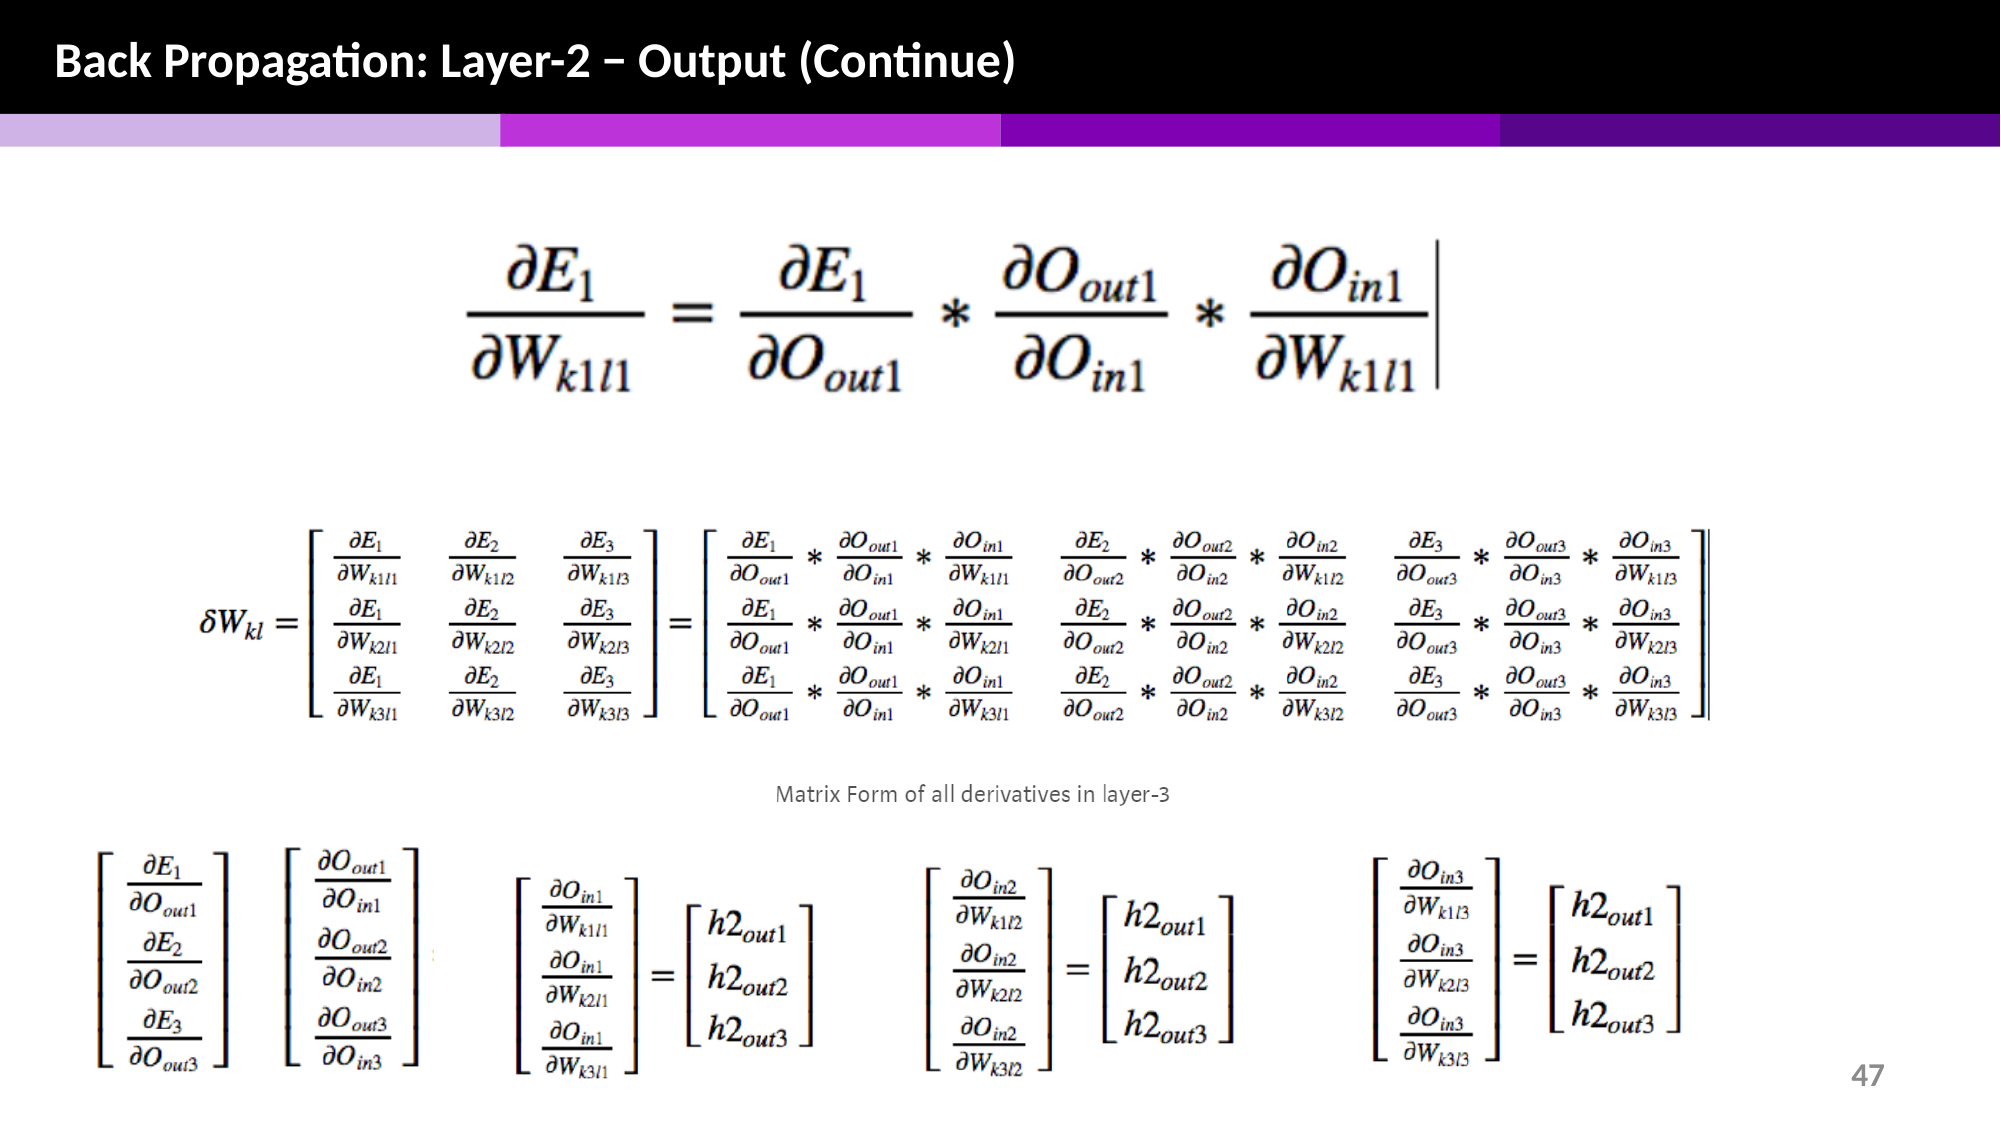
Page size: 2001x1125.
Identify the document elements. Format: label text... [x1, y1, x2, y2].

picture [52, 184, 1944, 1098]
list Back Propagation: Layer-2 − Output (Continue) [39, 1, 1964, 114]
